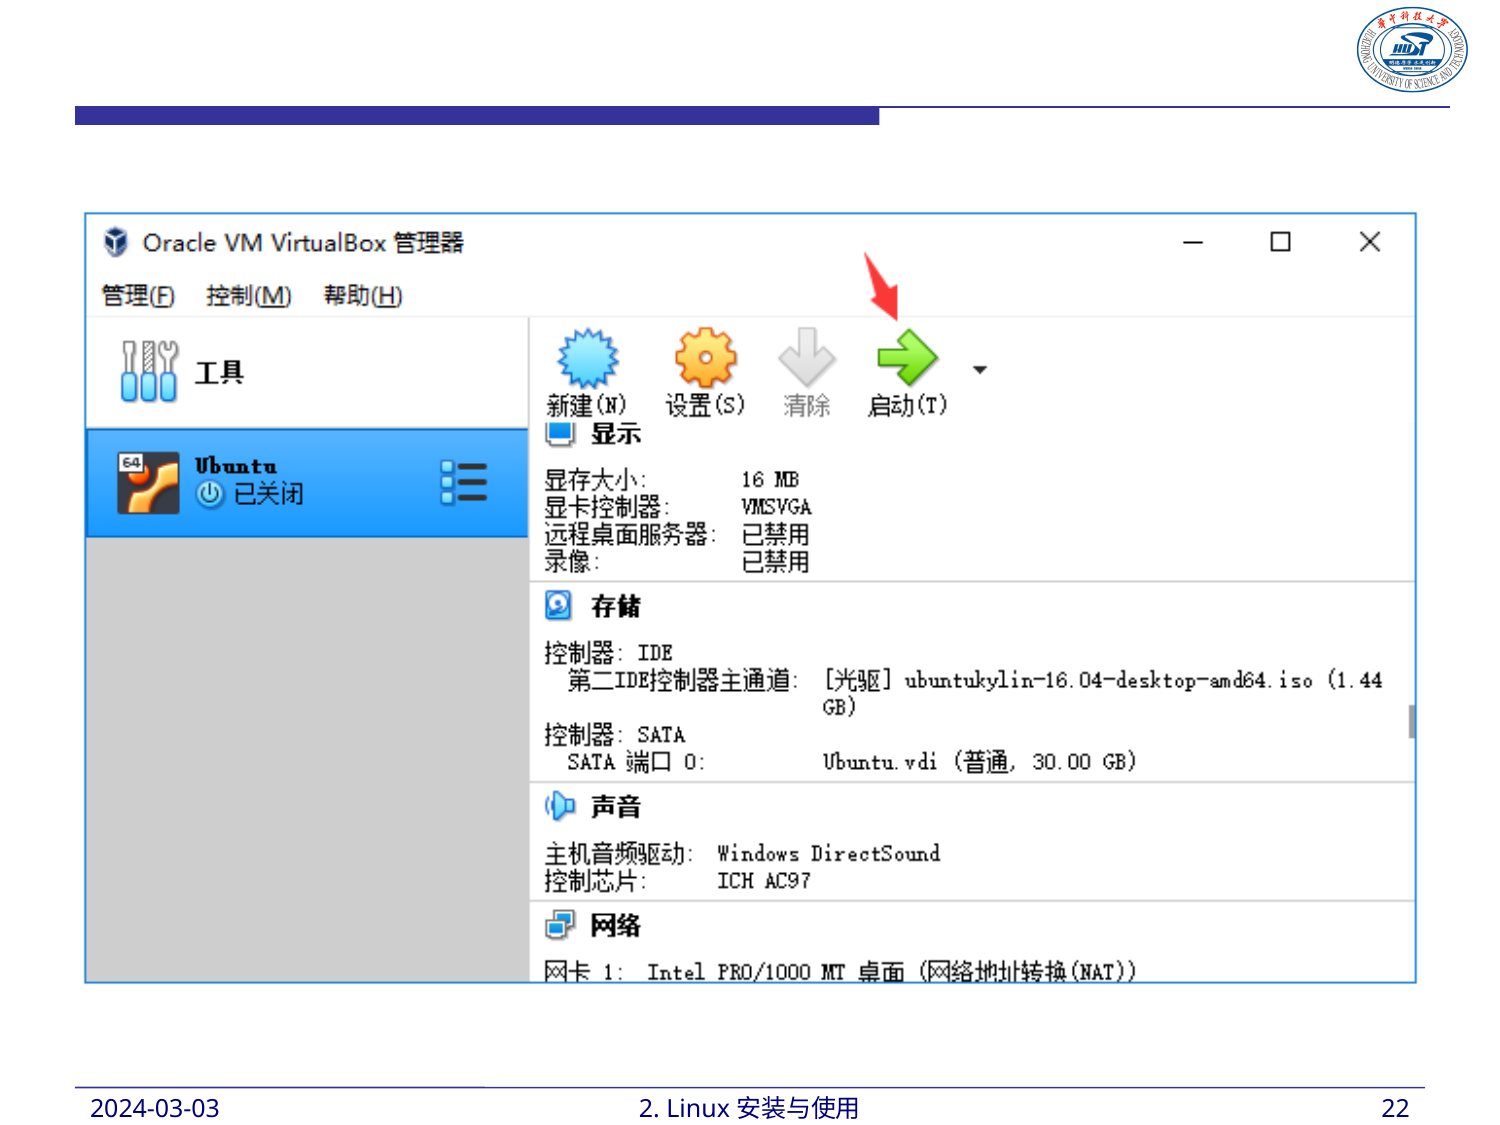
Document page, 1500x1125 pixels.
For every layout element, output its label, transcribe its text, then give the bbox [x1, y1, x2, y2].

picture [74, 205, 1425, 988]
footer 2. Linux安装与使用 [512, 1084, 988, 1125]
picture [1350, 0, 1475, 99]
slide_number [75, 1084, 400, 1125]
slide_number 22 [1100, 1084, 1425, 1125]
